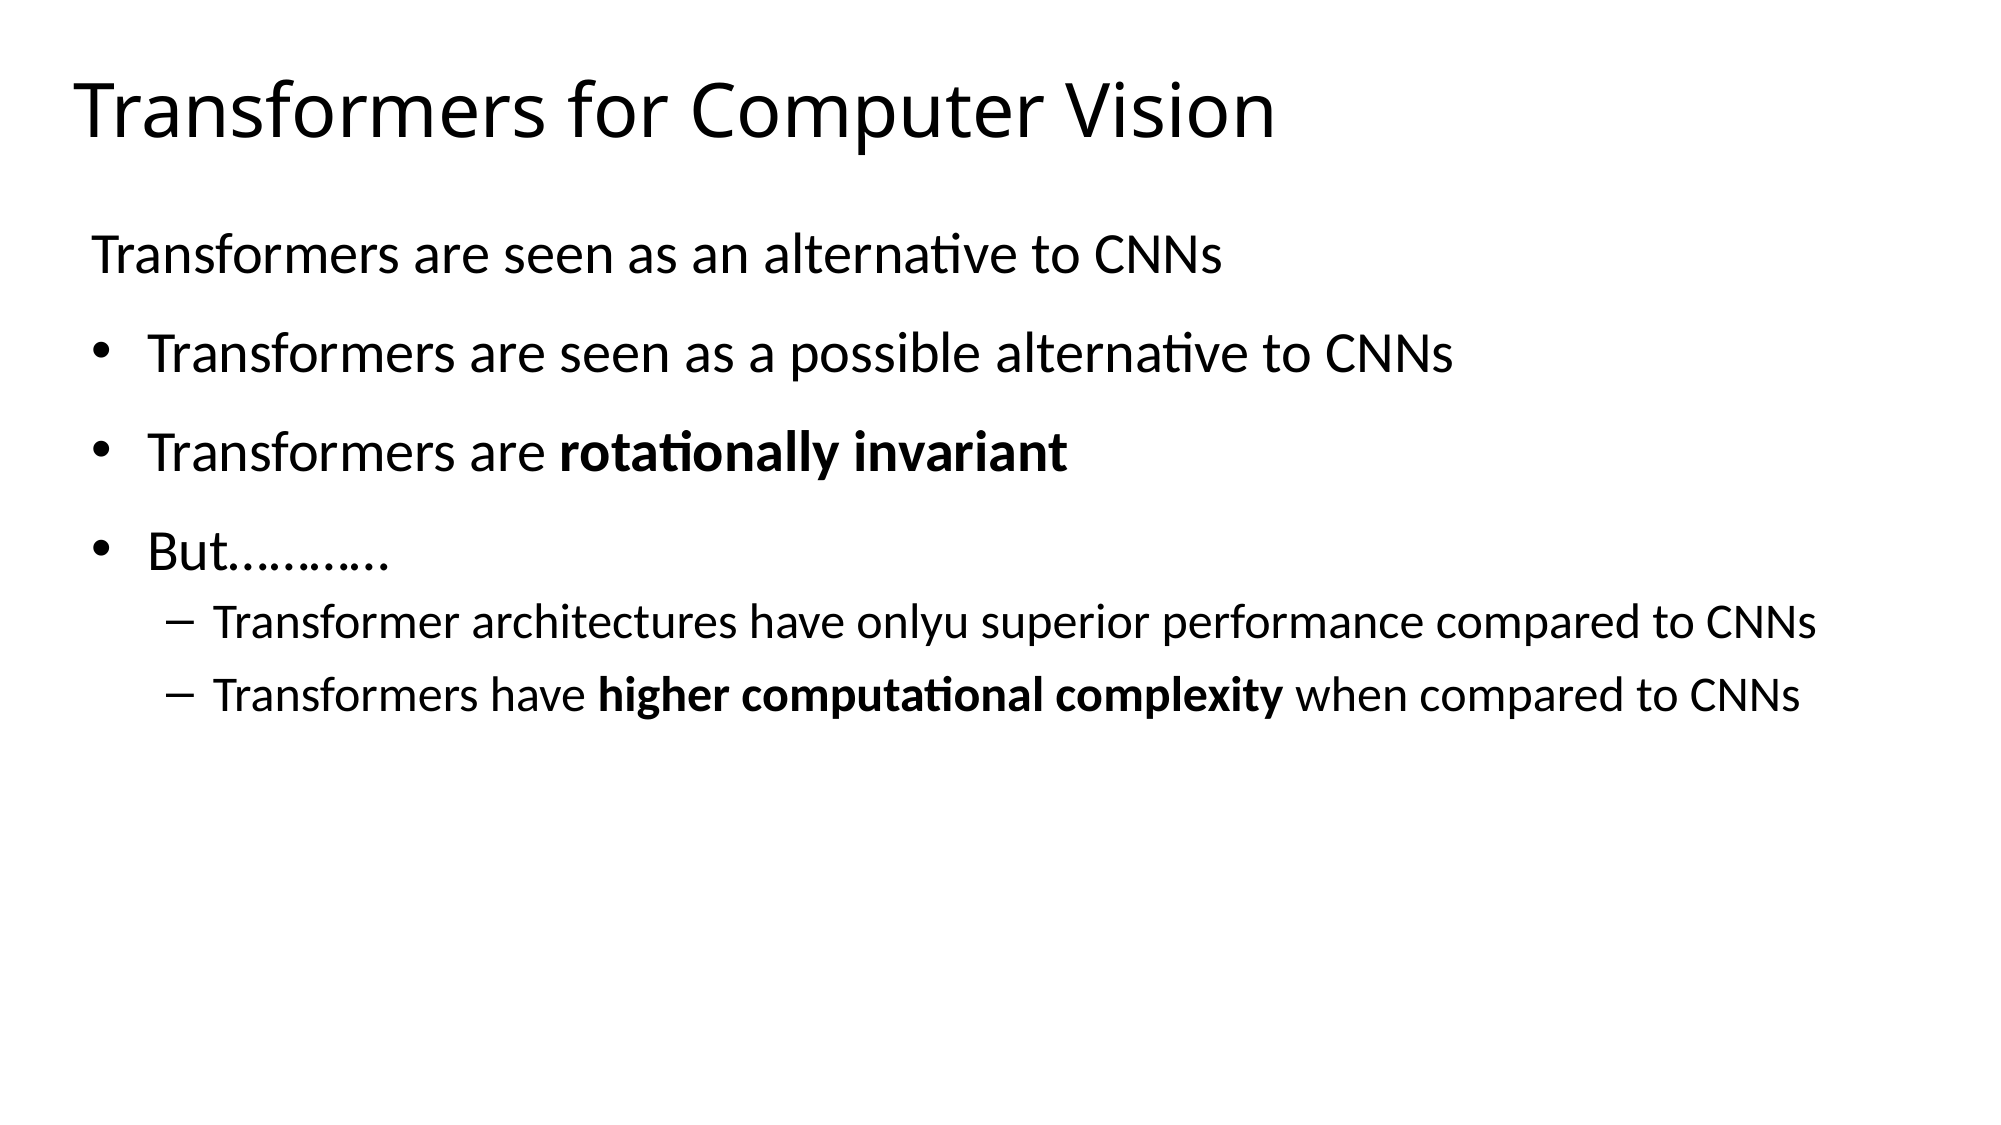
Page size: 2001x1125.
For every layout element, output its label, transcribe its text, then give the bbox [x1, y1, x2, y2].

title Transformers for Computer Vision [0, 0, 1953, 161]
text_box Transformers are seen as an alternative to CNNs Transformers are seen as a possible alternative to CNNs Transformers are rotationally invariant But………… Transformer architectures have onlyu superior performance compared to CNNs Transformers have higher computational complexity when compared to CNNs [76, 207, 1967, 1078]
